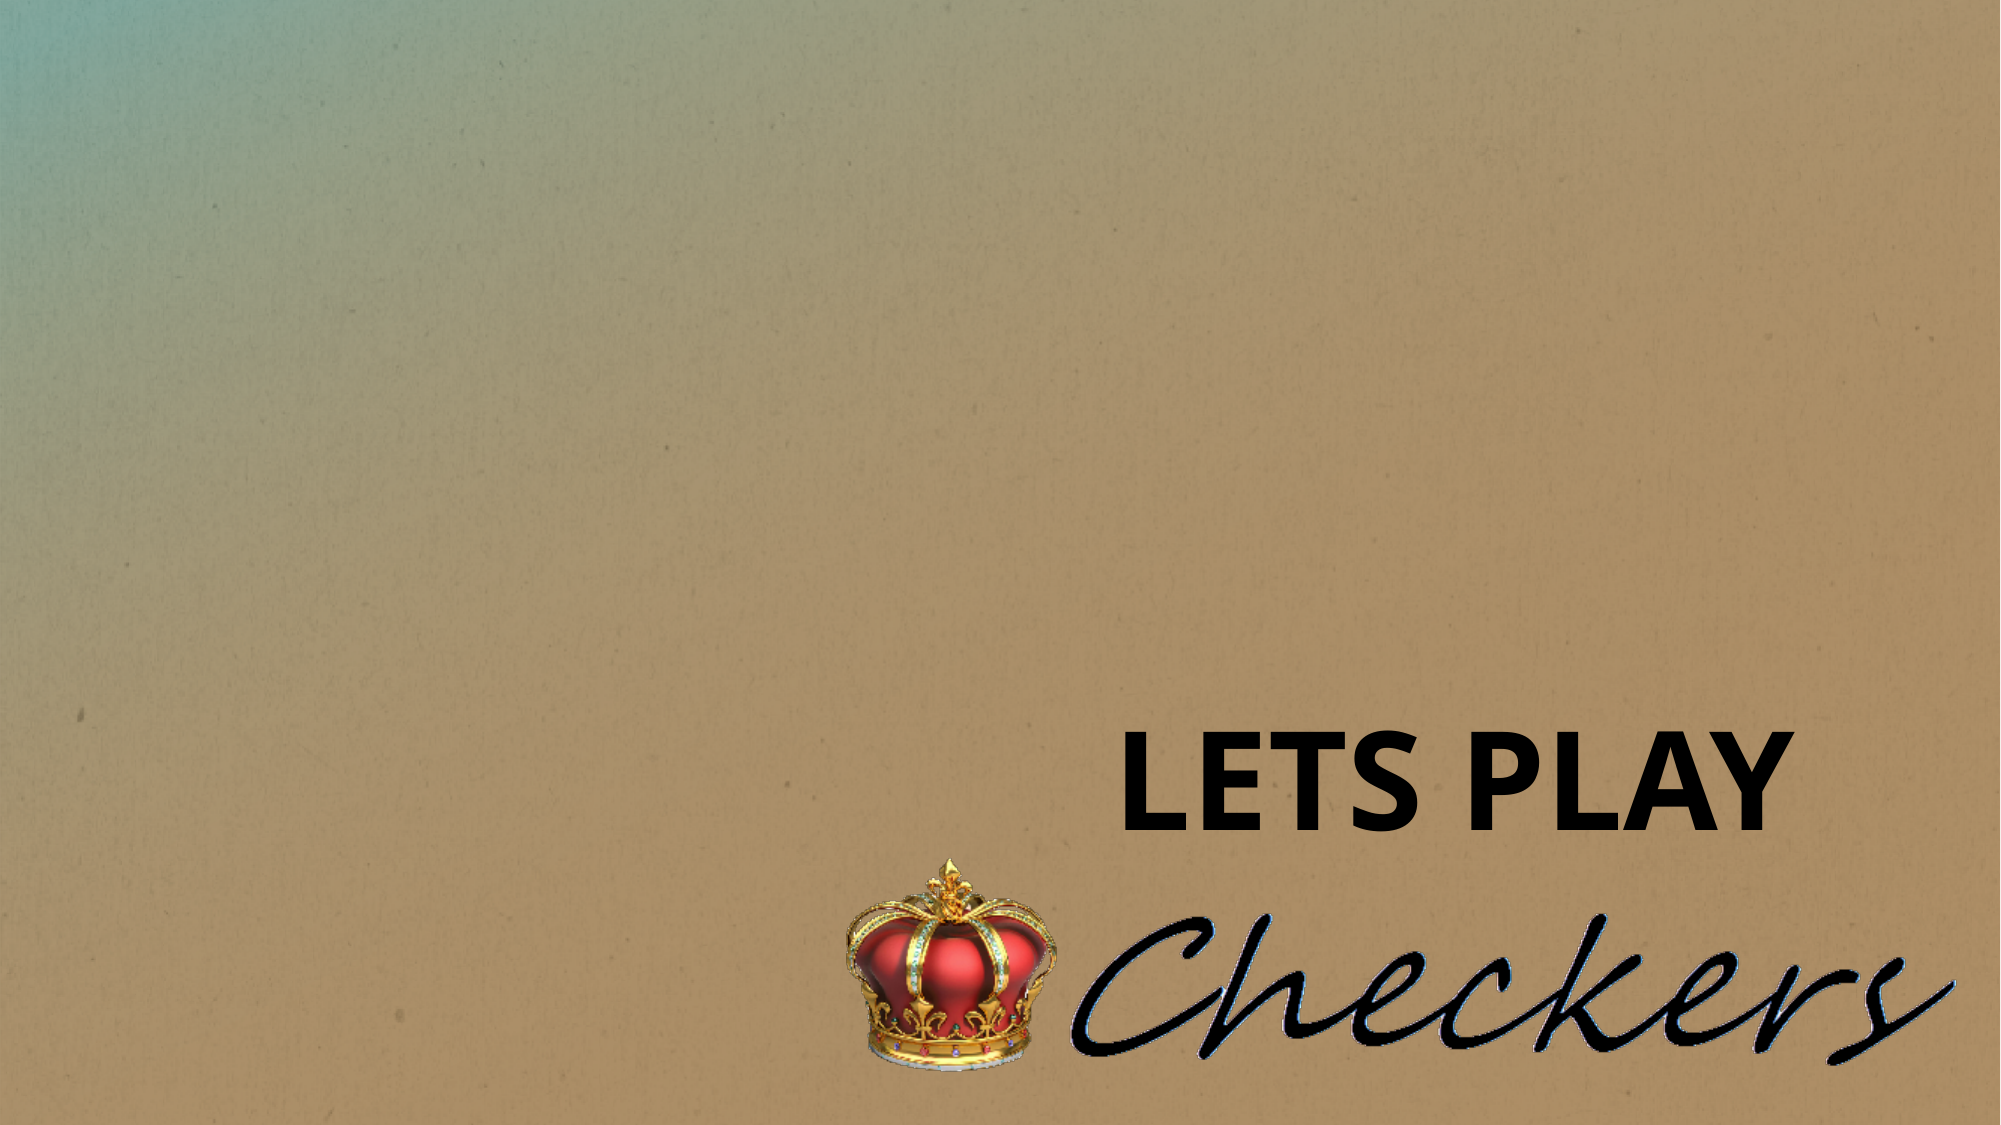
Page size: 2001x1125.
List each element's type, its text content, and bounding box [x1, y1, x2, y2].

picture [0, 0, 2001, 1125]
text_box LETS PLAY [1098, 685, 2000, 866]
